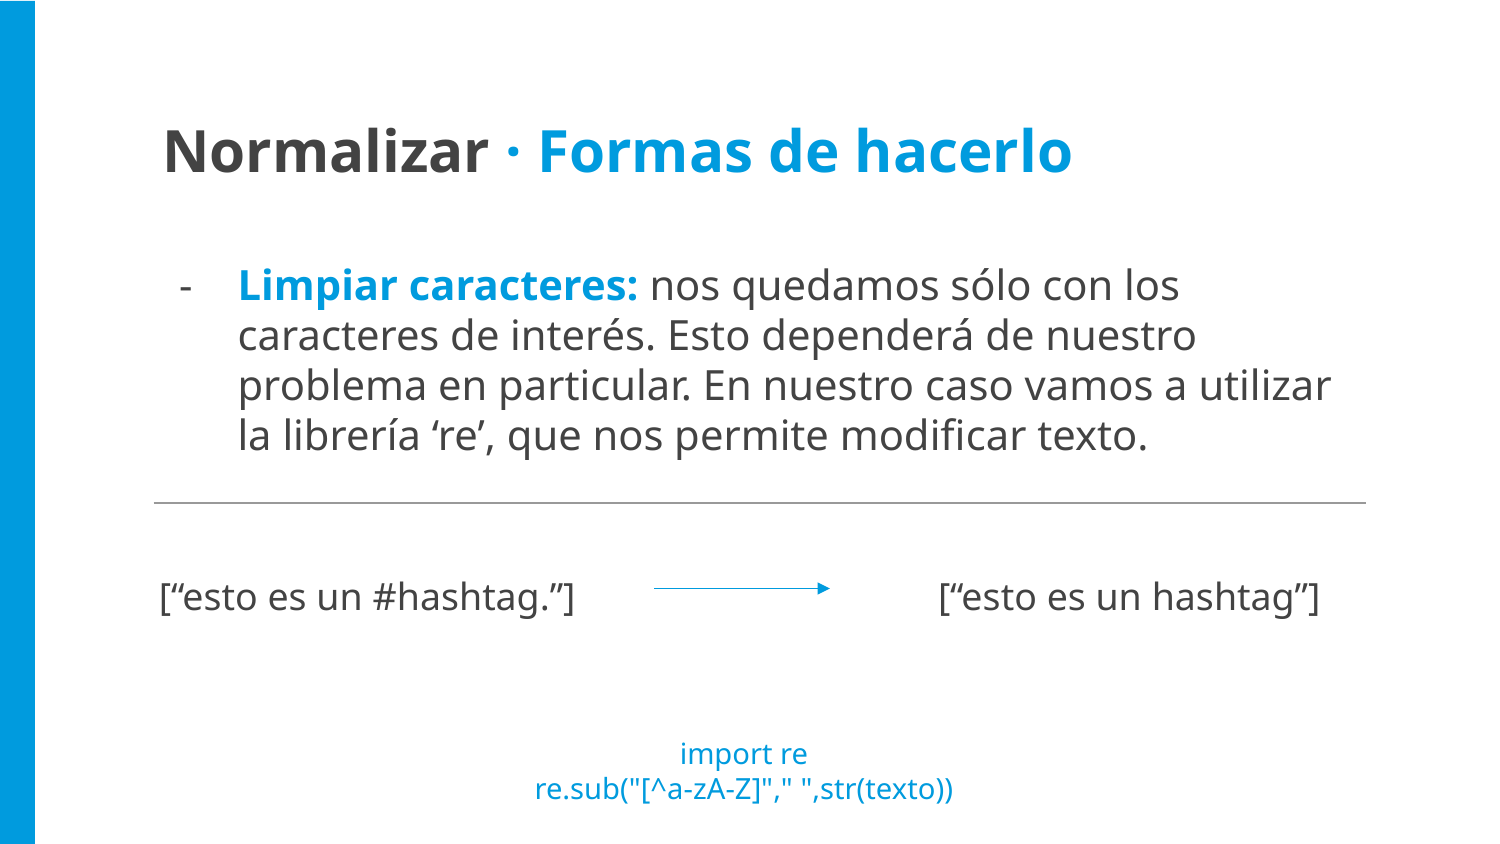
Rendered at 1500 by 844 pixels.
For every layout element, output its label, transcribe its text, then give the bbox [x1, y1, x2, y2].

text_box Normalizar · Formas de hacerlo [147, 99, 1350, 196]
text_box [“esto es un hashtag”] [897, 558, 1362, 666]
text_box [“esto es un #hashtag.”] [143, 558, 591, 666]
text_box import re re.sub("[^a-zA-Z]"," ",str(texto)) [441, 720, 1047, 782]
text_box Limpiar caracteres: nos quedamos sólo con los caracteres de interés. Esto dependerá de nuestro problema en particular. En nuestro caso vamos a utilizar la librería ‘re’, que nos permite modificar texto. [147, 243, 1367, 386]
